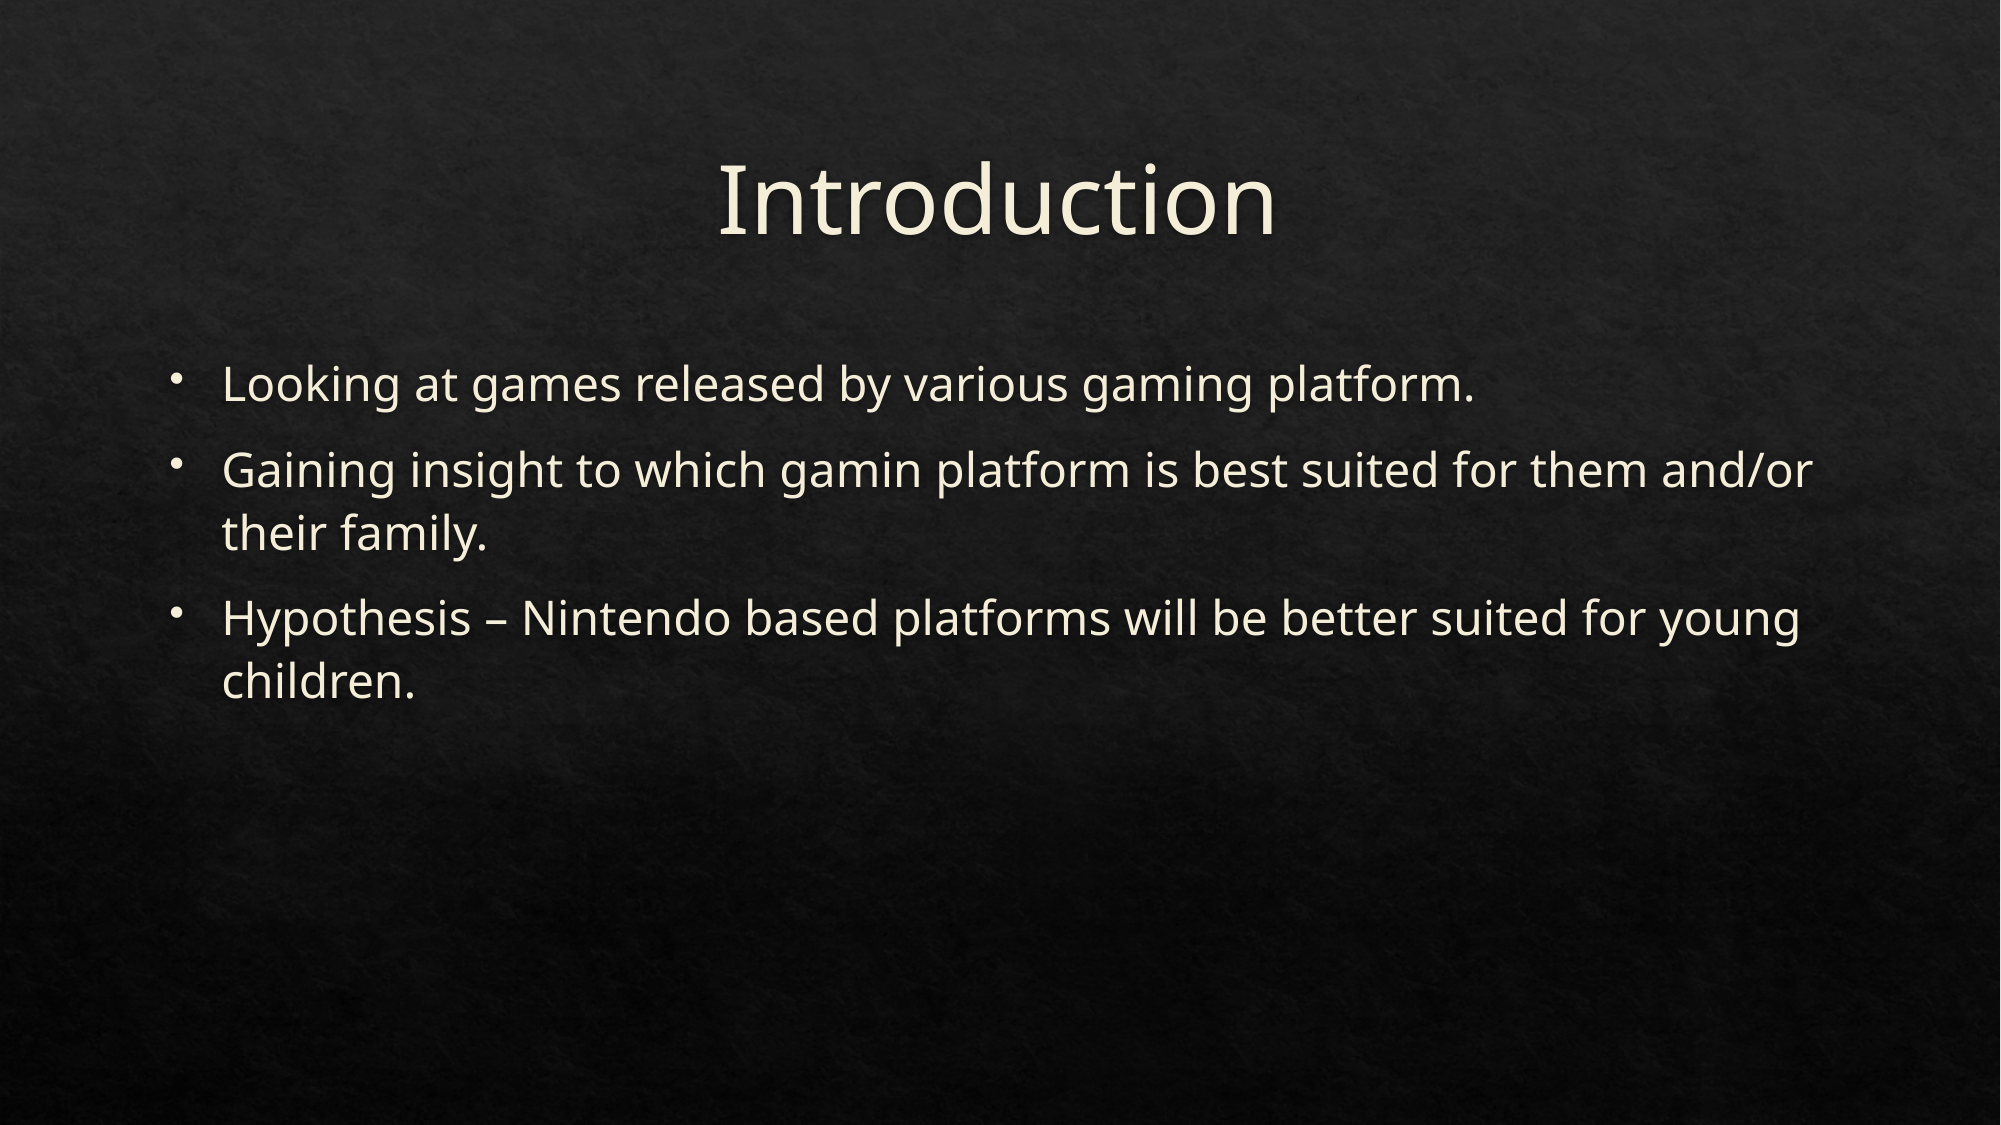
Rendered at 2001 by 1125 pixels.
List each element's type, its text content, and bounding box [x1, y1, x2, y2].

list Looking at games released by various gaming platform. Gaining insight to which gamin platform is best suited for them and/or their family. Hypothesis – Nintendo based platforms will be better suited for young children. [149, 340, 1849, 950]
title Introduction [149, 99, 1849, 307]
